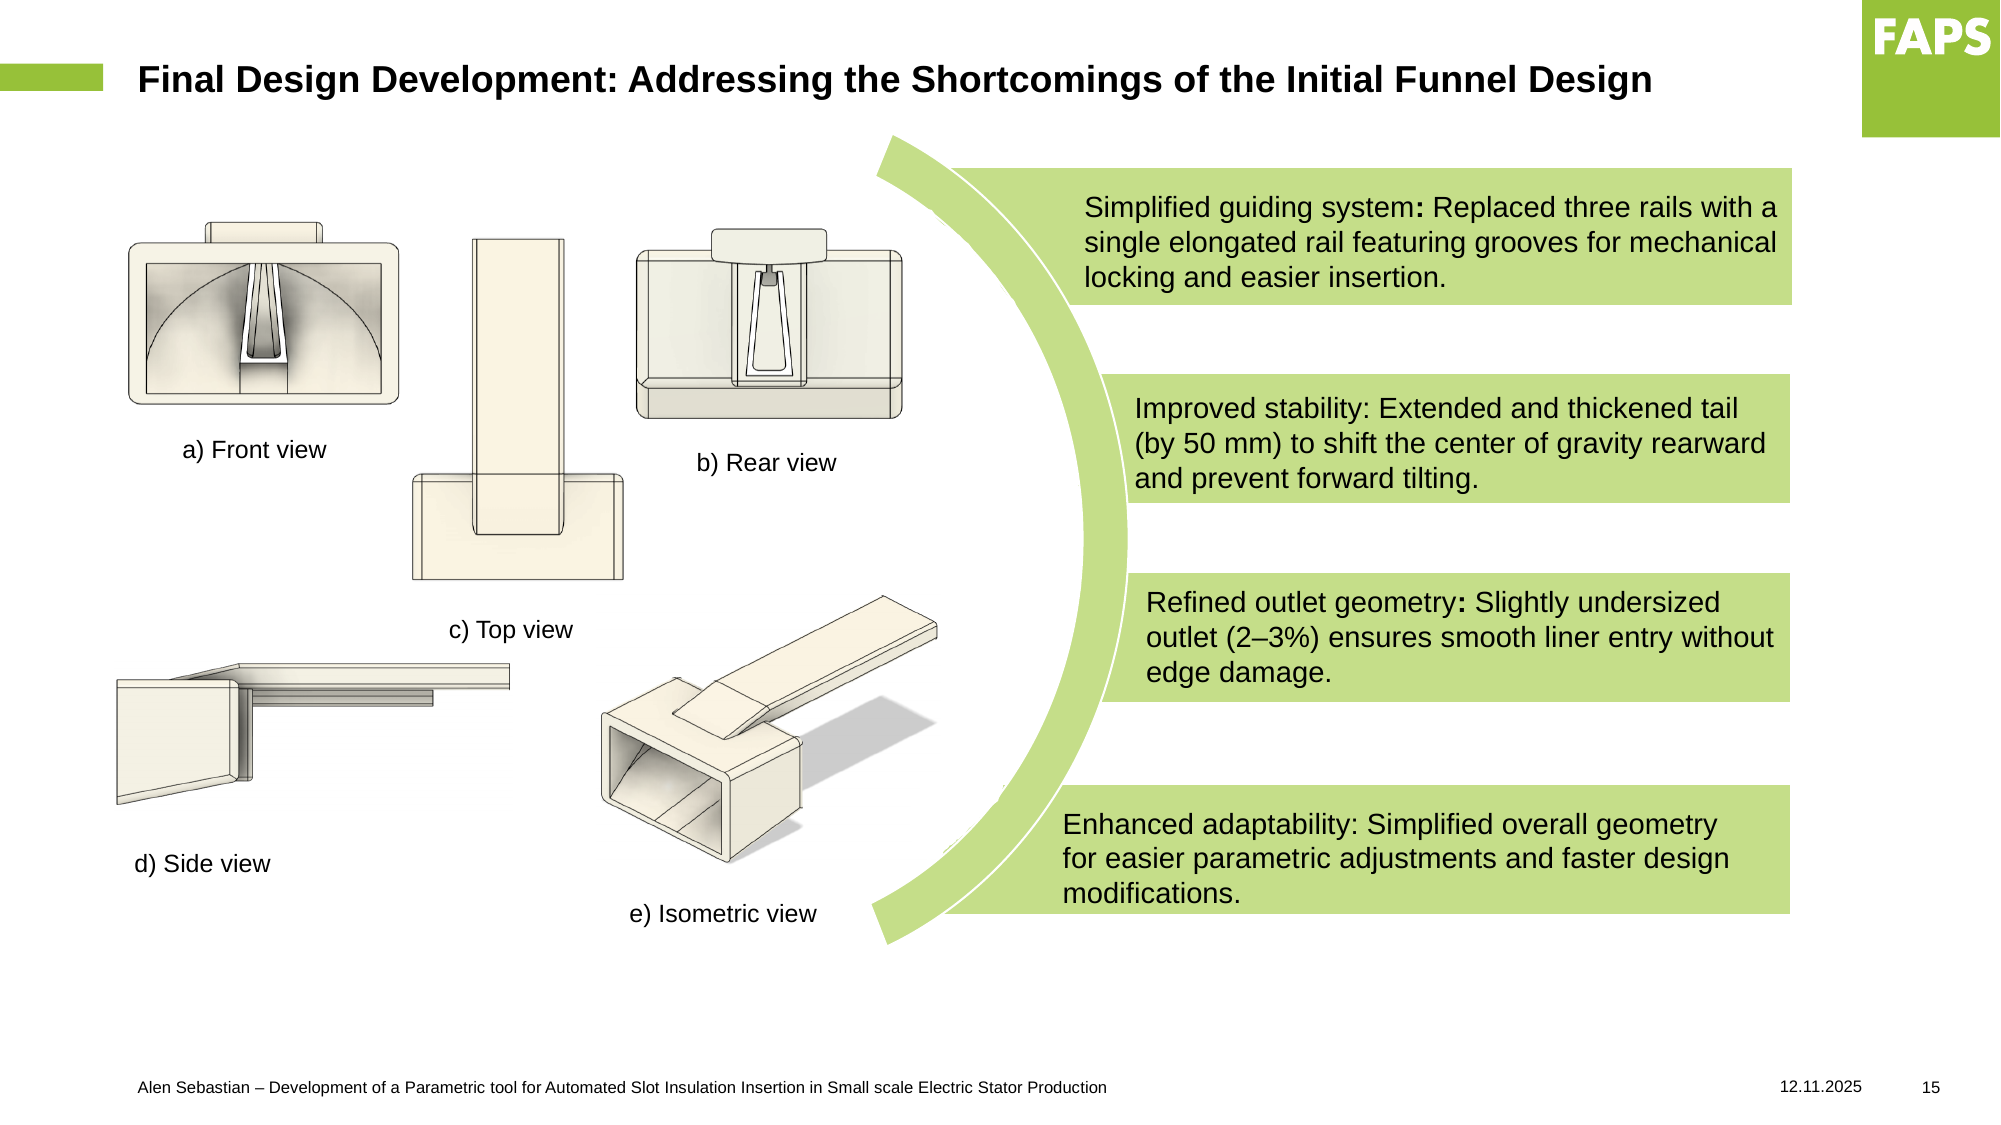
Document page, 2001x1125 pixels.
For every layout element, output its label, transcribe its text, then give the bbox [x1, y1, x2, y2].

title Final Design Development: Addressing the Shortcomings of the Initial Funnel Design [137, 54, 1828, 138]
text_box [326, 94, 1792, 984]
footer Alen Sebastian – Development of a Parametric tool for Automated Slot Insulation Insertion in Small scale Electric Stator Production [137, 1076, 1599, 1098]
slide_number 15 [1862, 1076, 2000, 1098]
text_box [114, 219, 326, 940]
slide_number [1599, 1076, 1862, 1098]
